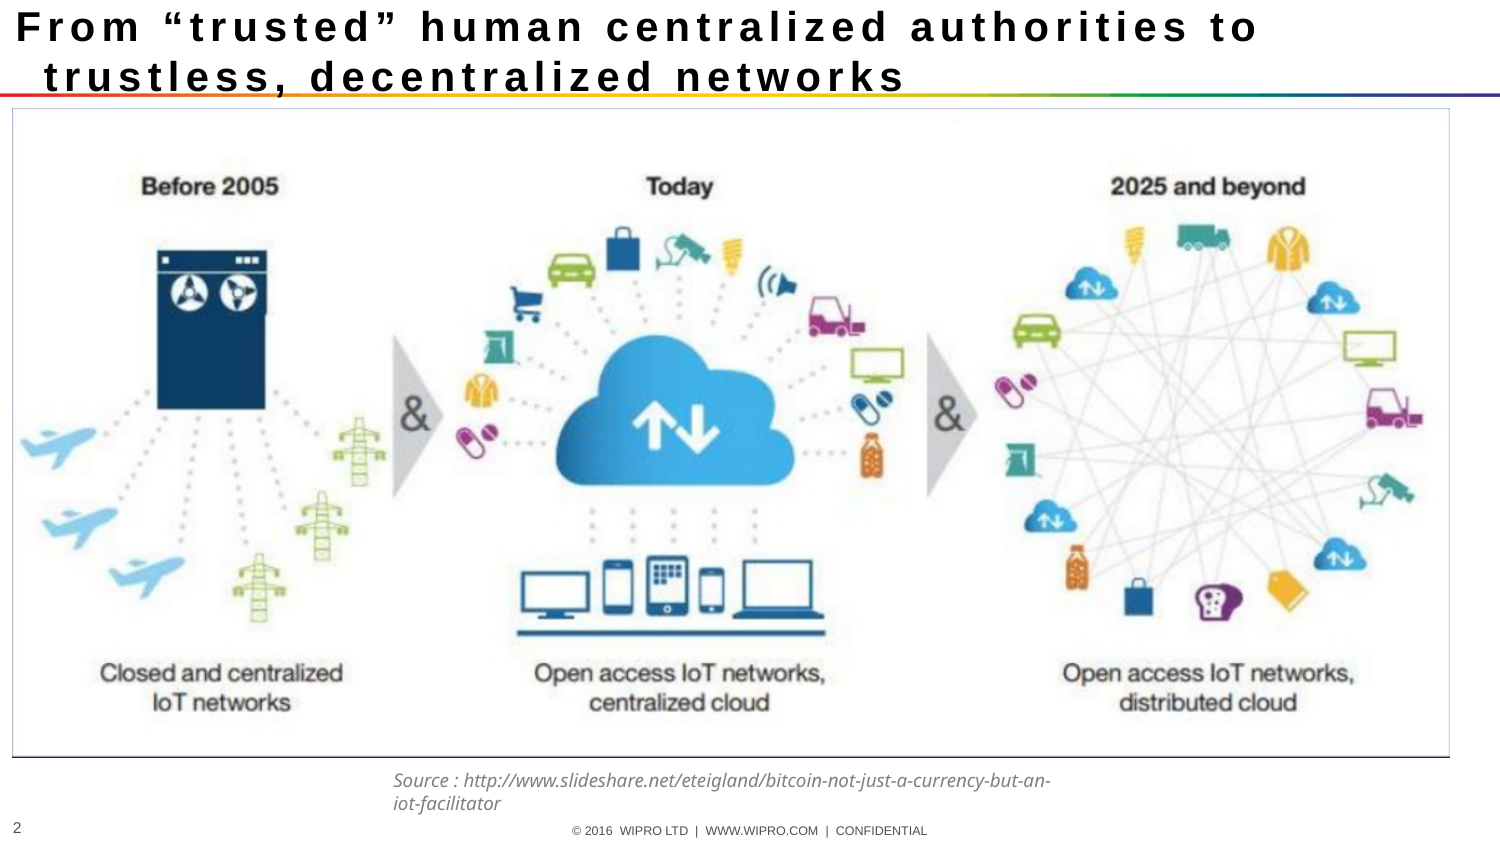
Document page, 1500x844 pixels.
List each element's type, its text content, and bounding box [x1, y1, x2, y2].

picture [12, 108, 1450, 758]
title From “trusted” human centralized authorities to trustless, decentralized networks [0, 0, 1450, 109]
text_box Source : http://www.slideshare.net/eteigland/bitcoin-not-just-a-currency-but-an-iot-facilitator [377, 781, 1083, 802]
